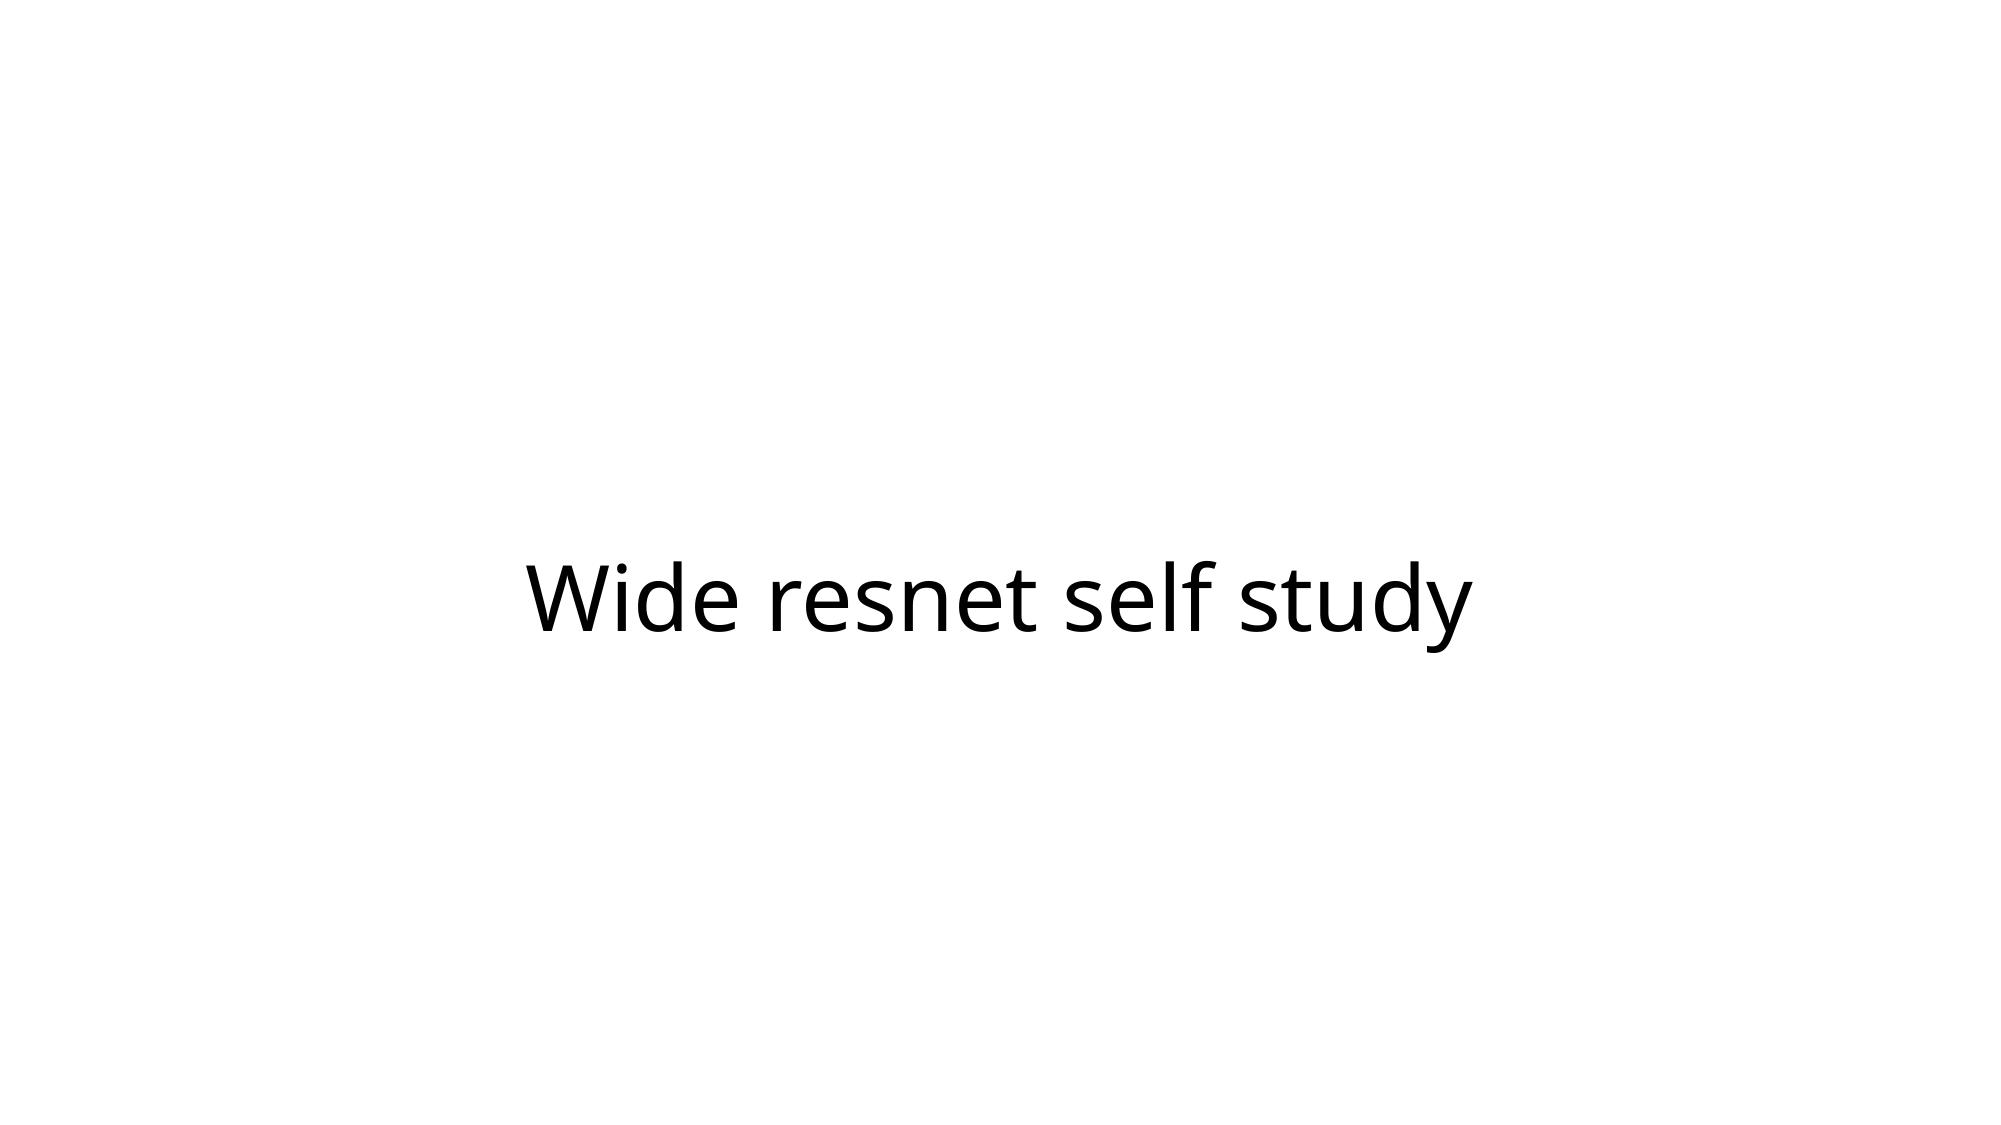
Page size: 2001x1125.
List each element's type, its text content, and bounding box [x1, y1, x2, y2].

text_box Wide resnet self study [510, 532, 1490, 657]
